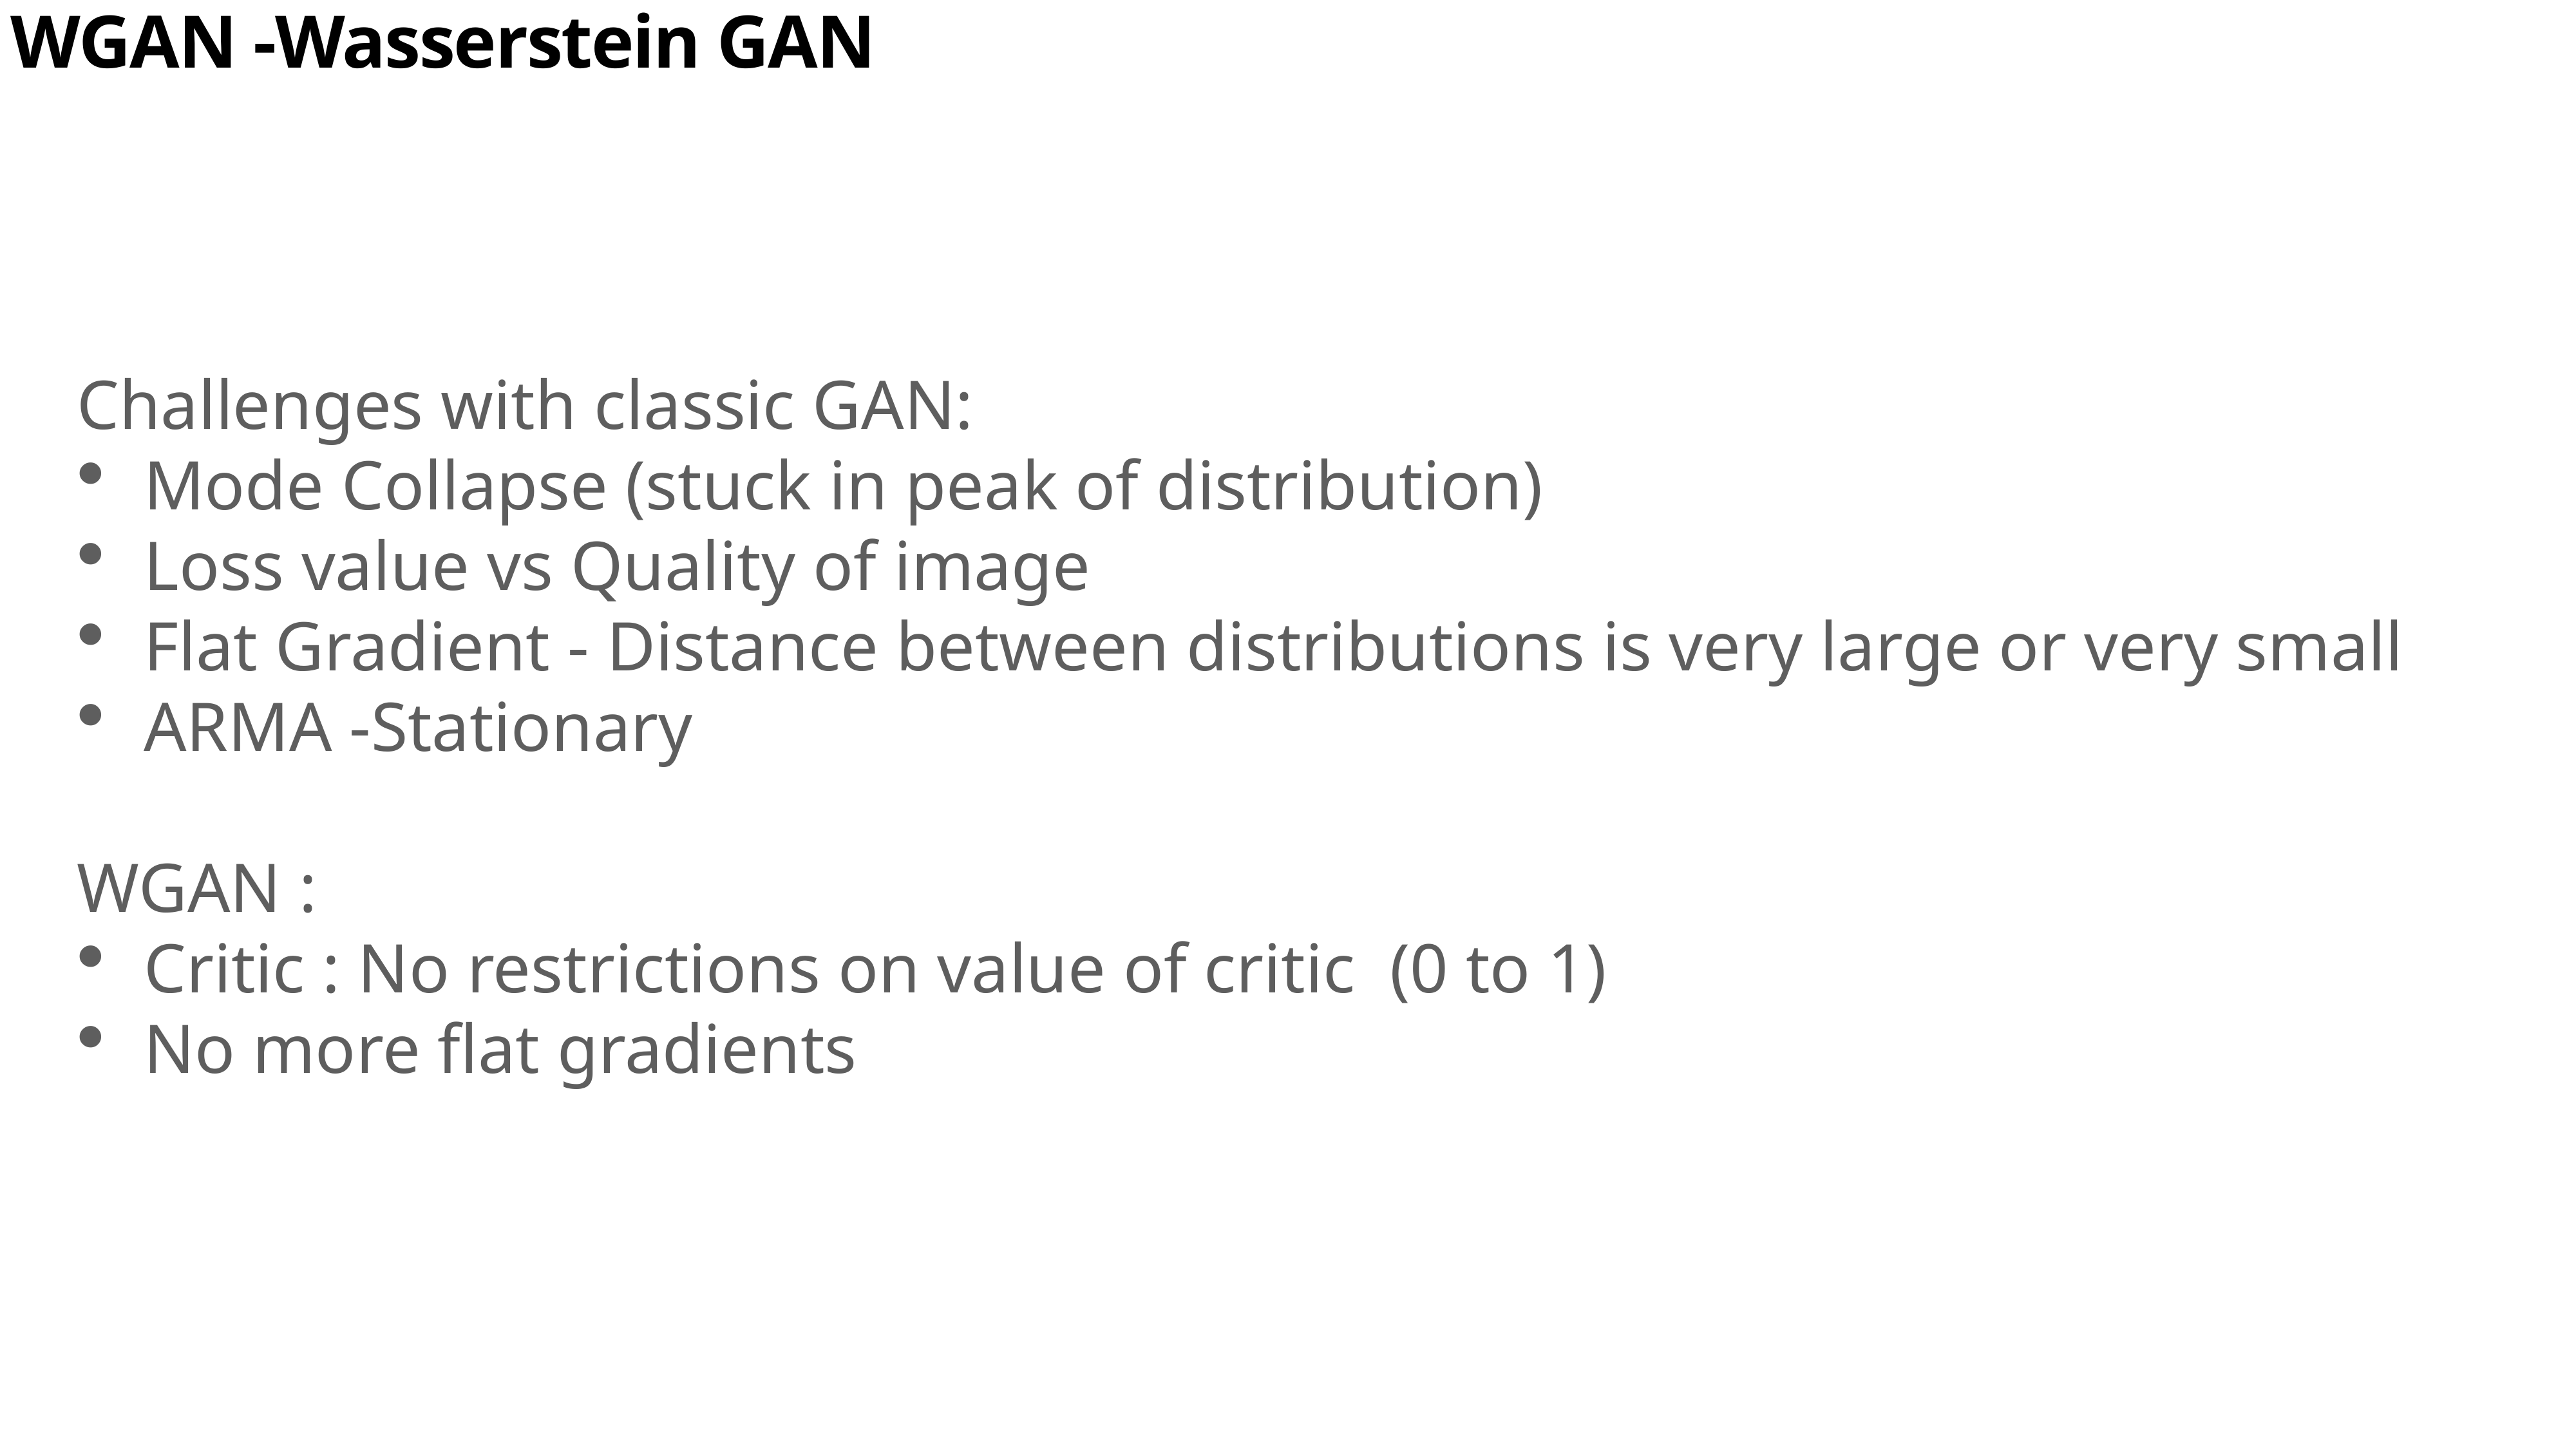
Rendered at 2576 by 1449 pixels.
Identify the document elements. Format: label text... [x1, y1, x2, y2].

title WGAN -Wasserstein GAN [5, 6, 2327, 109]
text_box Challenges with classic GAN: Mode Collapse (stuck in peak of distribution) Loss value vs Quality of image Flat Gradient - Distance between distributions is very large or very small ARMA -Stationary WGAN : Critic : No restrictions on value of critic (0 to 1) No more flat gradients [71, 357, 2441, 1092]
